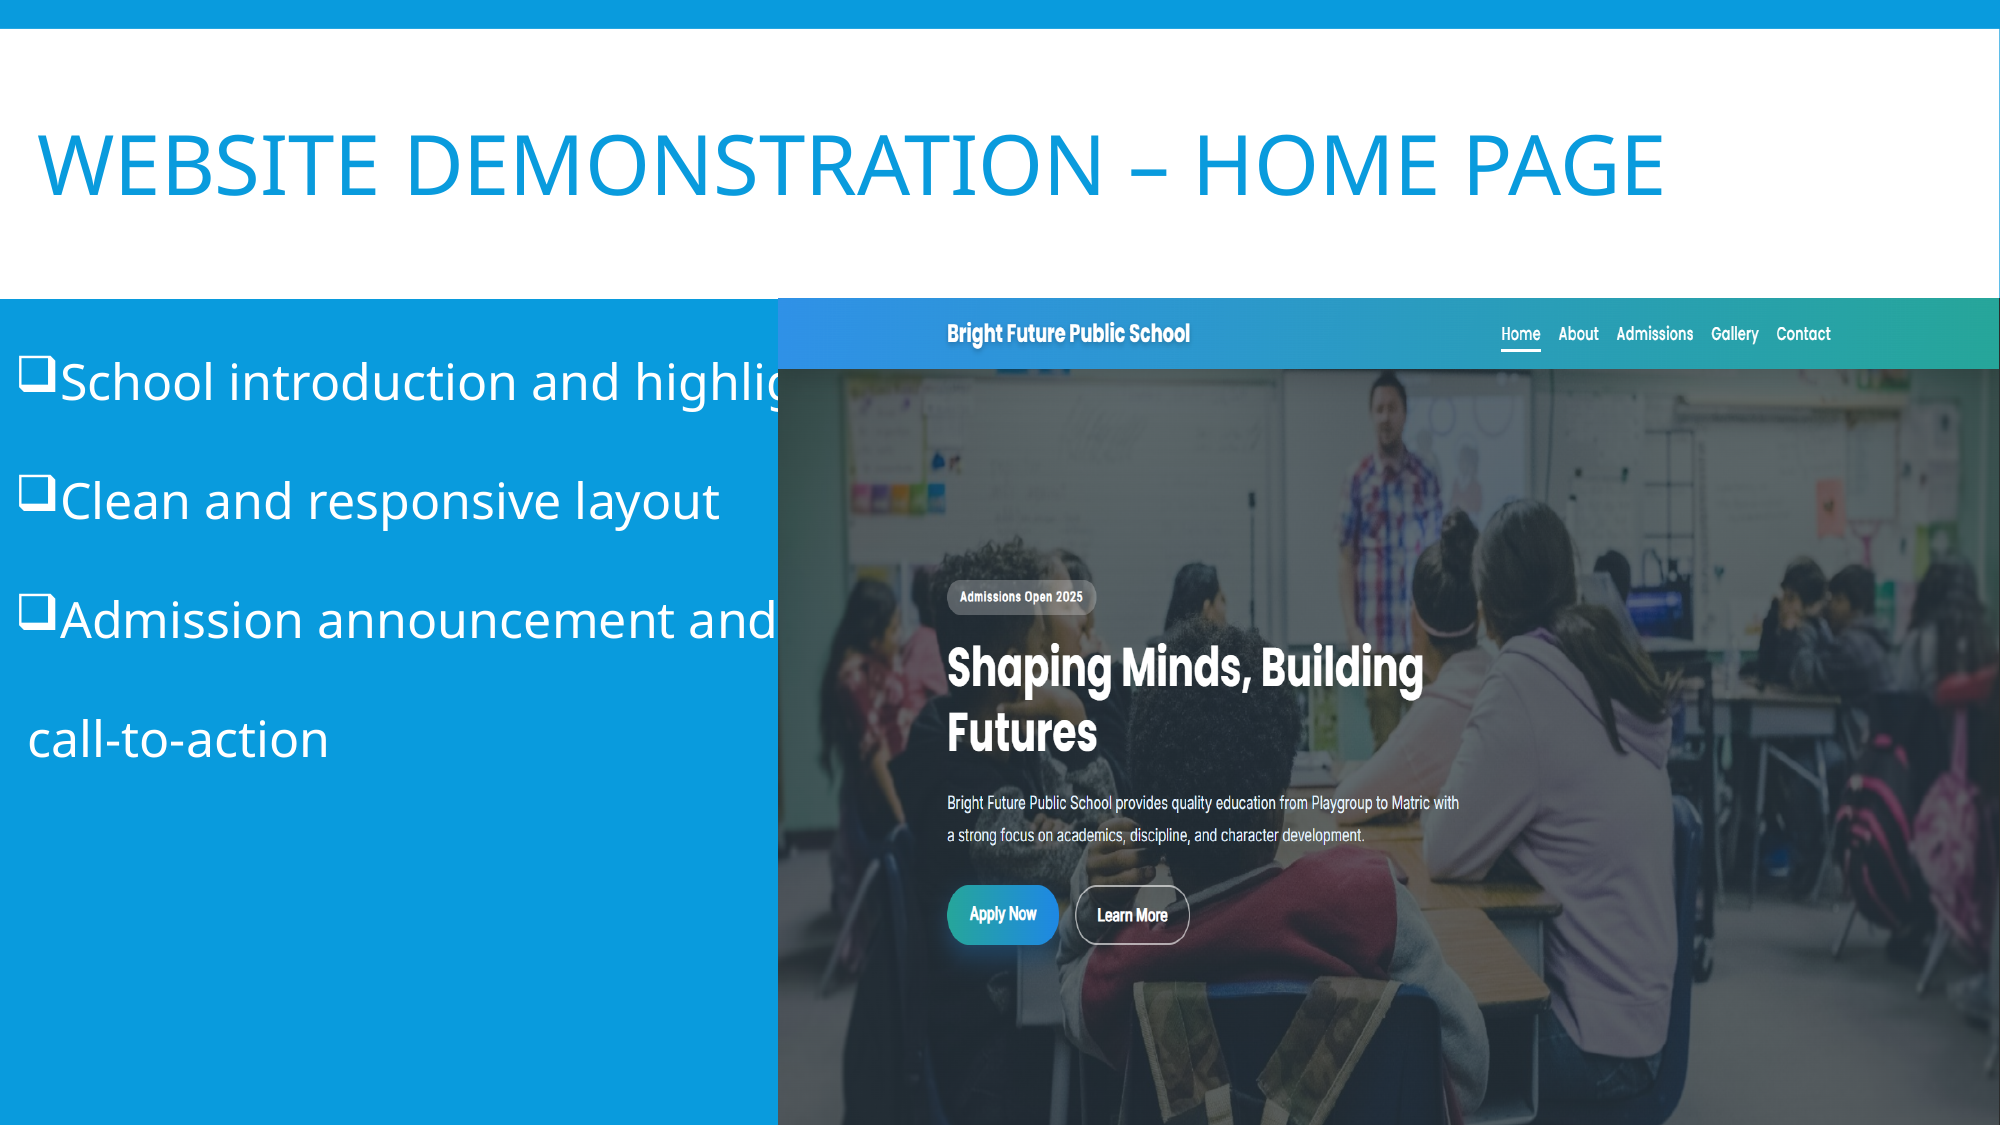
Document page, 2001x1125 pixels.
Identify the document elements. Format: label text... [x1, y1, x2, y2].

title Website Demonstration – Home Page [22, 0, 1863, 312]
picture [778, 298, 2000, 1125]
list School introduction and highlights Clean and responsive layout Admission announcement and call-to-action [0, 312, 771, 1038]
